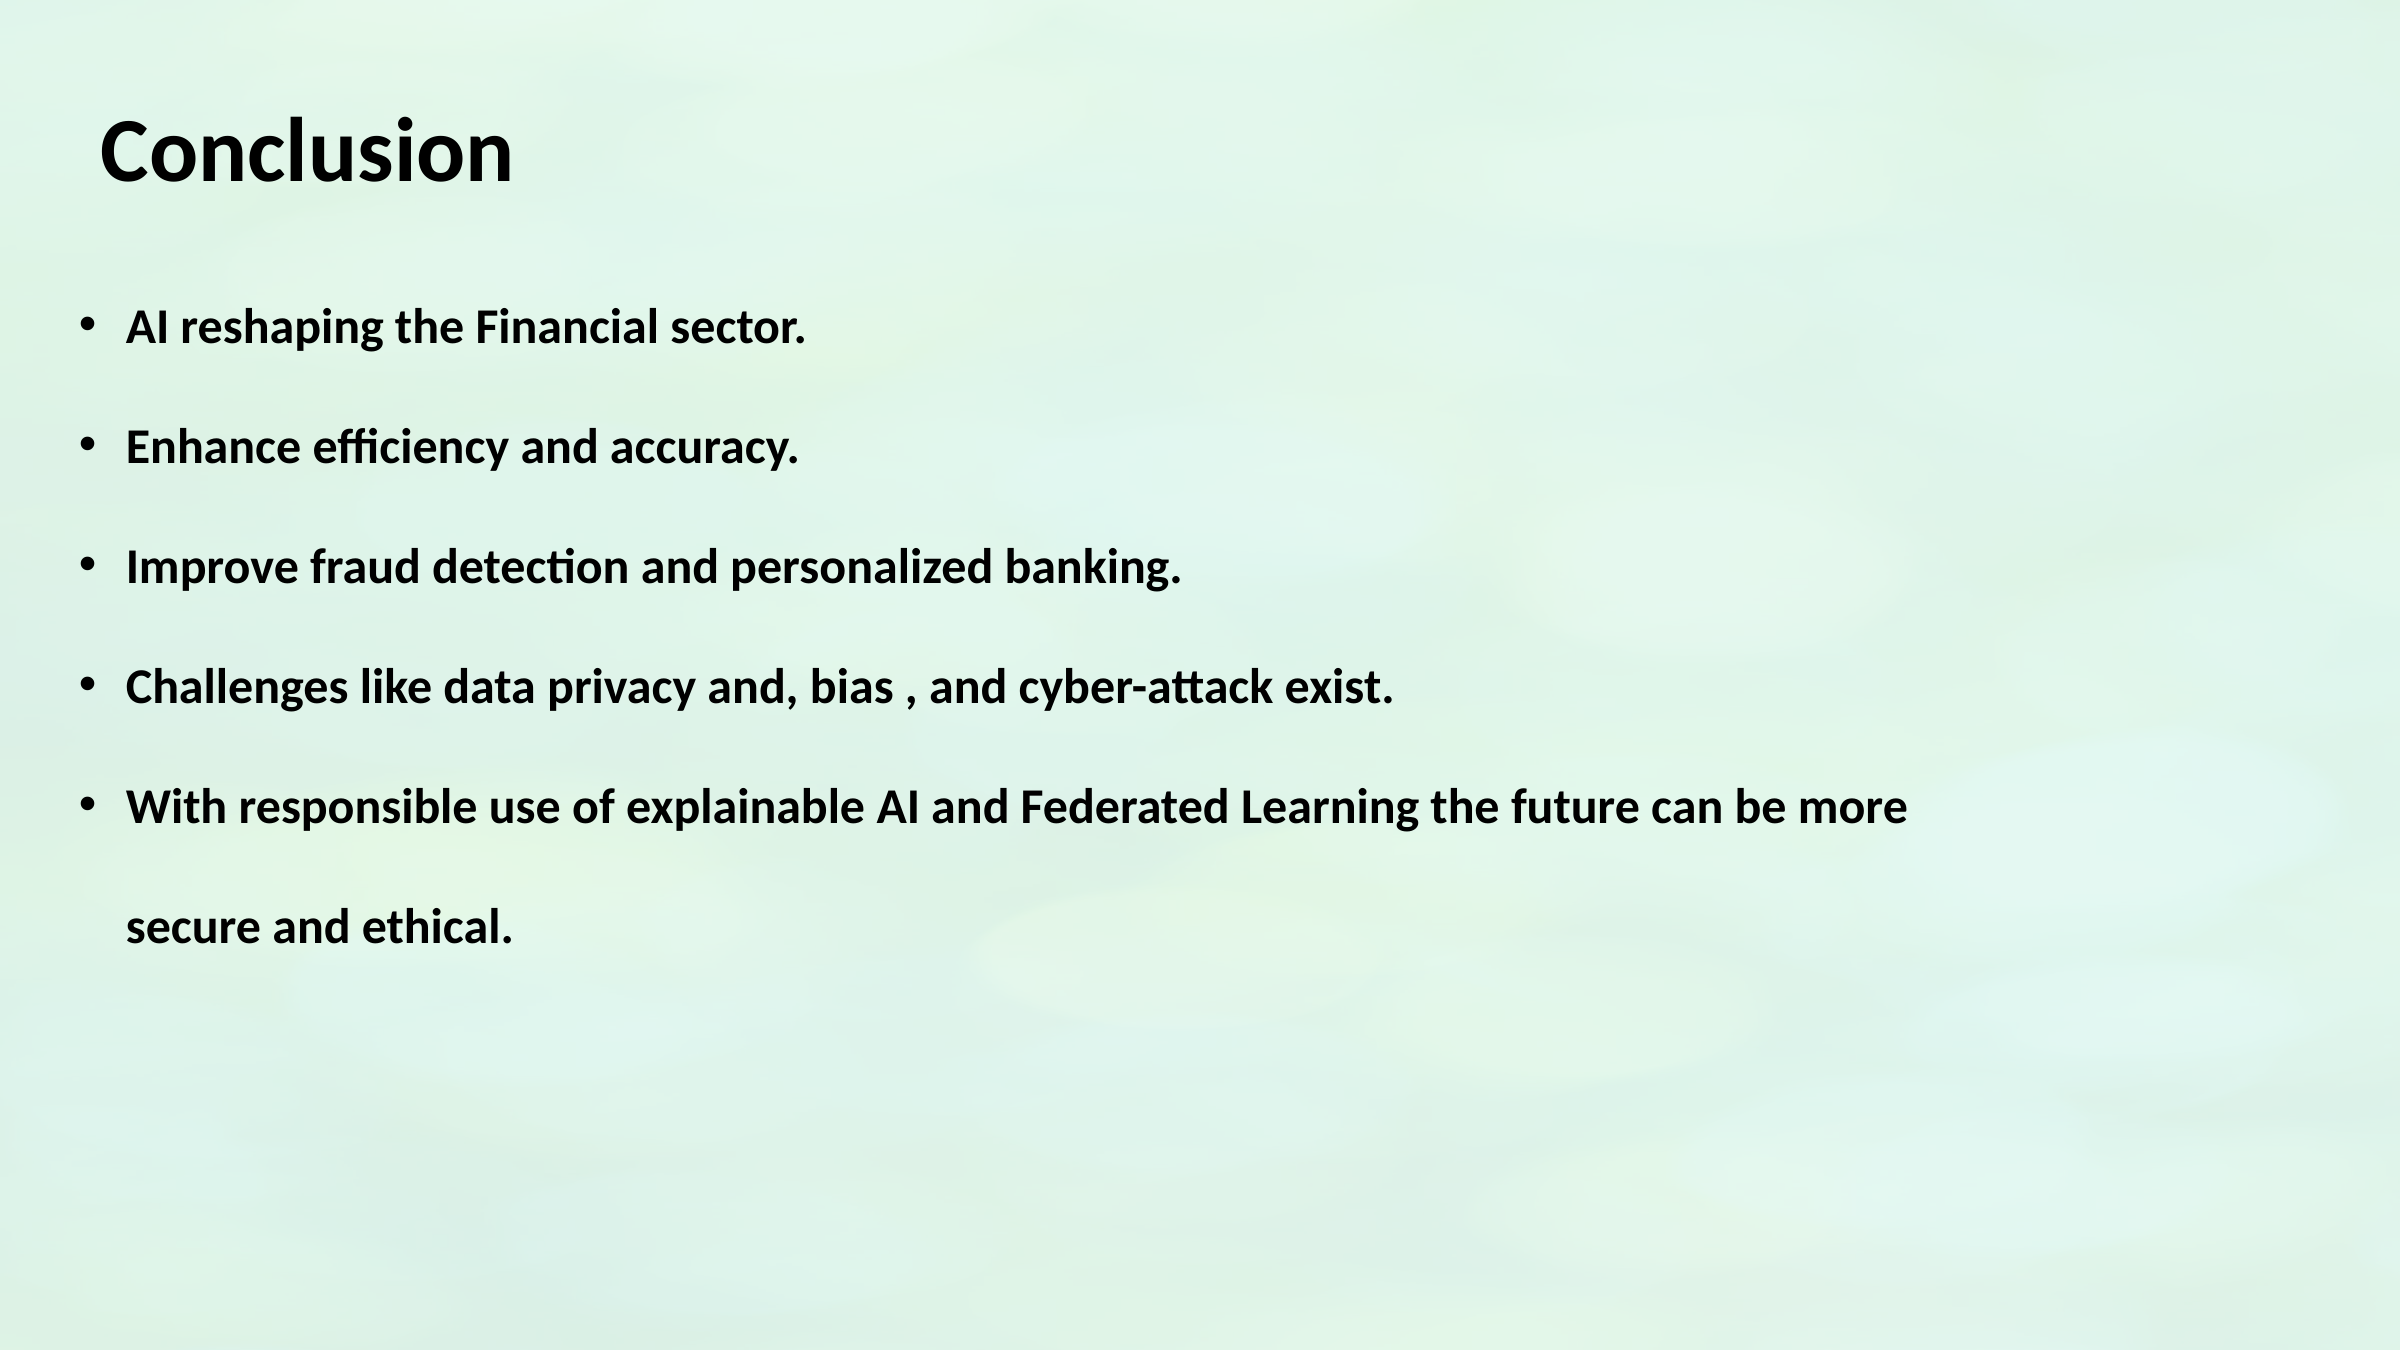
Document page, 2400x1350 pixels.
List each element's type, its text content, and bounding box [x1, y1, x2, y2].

text_box Conclusion [85, 81, 536, 207]
text_box AI reshaping the Financial sector. Enhance efficiency and accuracy. Improve fraud detection and personalized banking. Challenges like data privacy and, bias , and cyber-attack exist. With responsible use of explainable AI and Federated Learning the future can be more secure and ethical. [64, 225, 2030, 1096]
